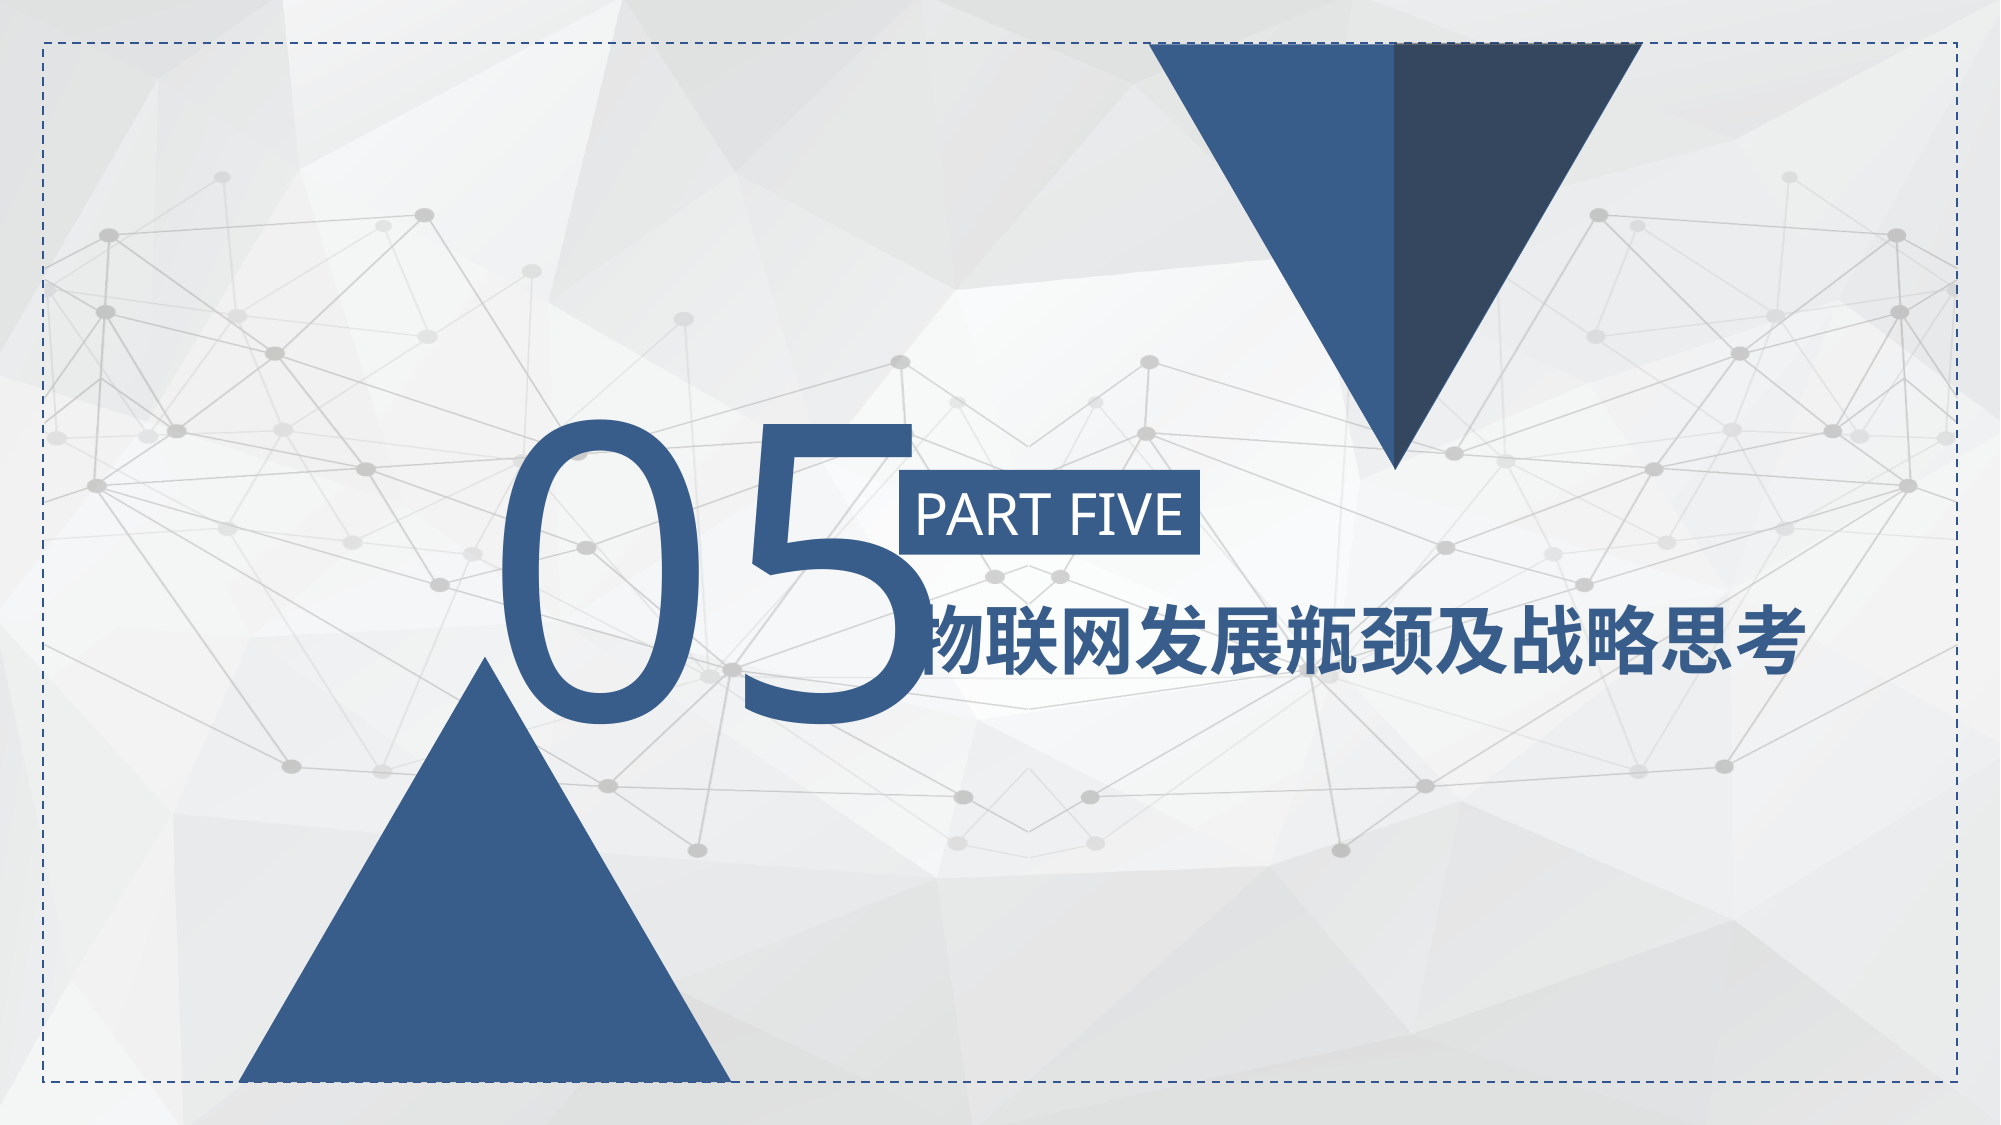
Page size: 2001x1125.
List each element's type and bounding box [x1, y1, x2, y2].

text_box [1148, 42, 1643, 470]
picture [0, 0, 2000, 1125]
